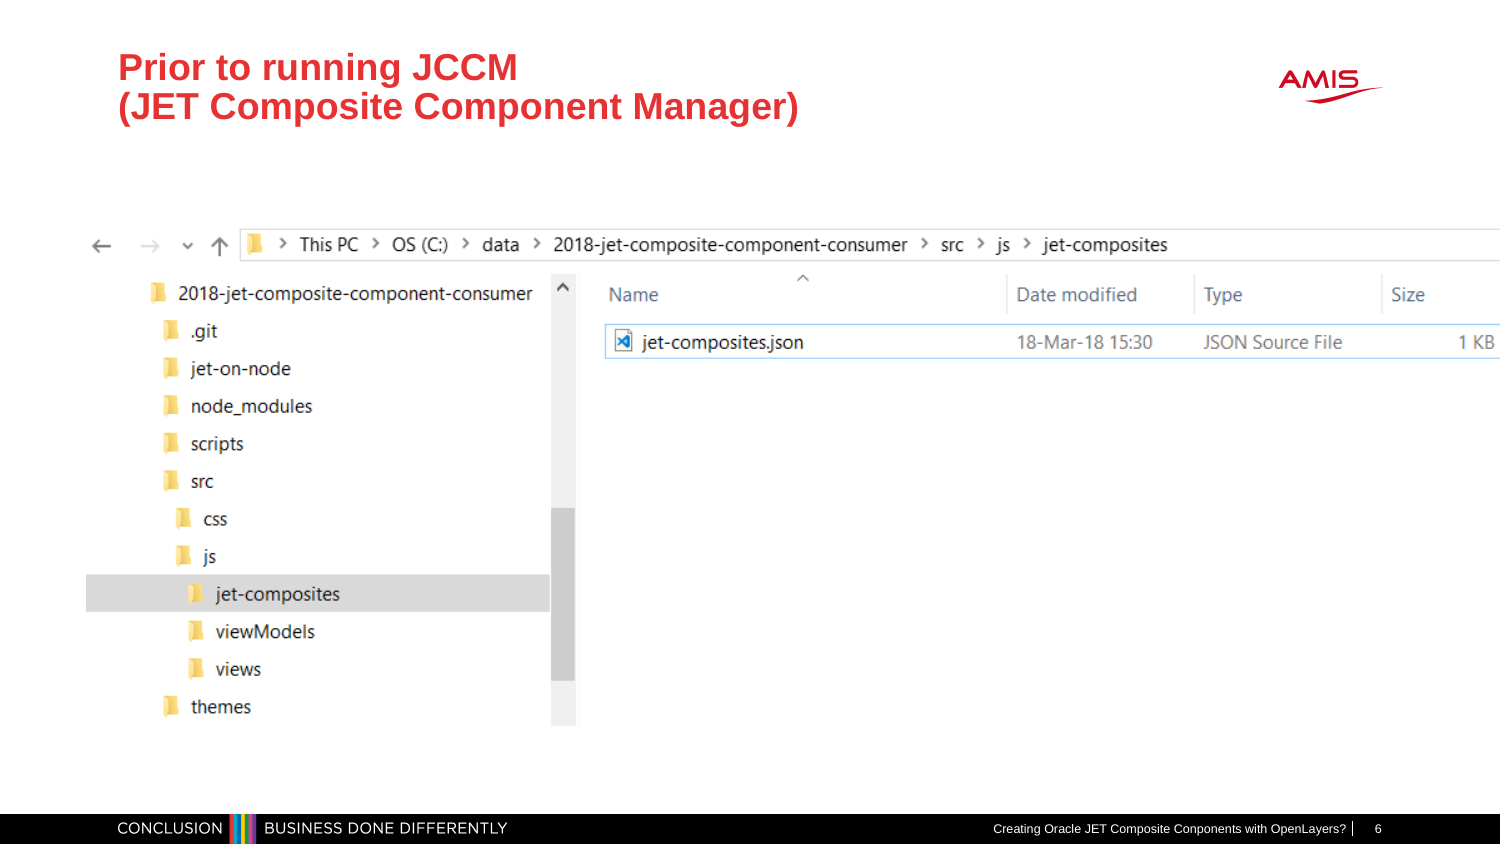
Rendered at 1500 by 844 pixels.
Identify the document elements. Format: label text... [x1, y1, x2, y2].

picture [0, 814, 236, 844]
picture [239, 814, 1500, 844]
picture [86, 225, 1500, 726]
title Prior to running JCCM (JET Composite Component Manager) [118, 47, 1205, 130]
slide_number 6 [1358, 820, 1382, 839]
picture [1205, 58, 1388, 106]
footer Creating Oracle JET Composite Conponents with OpenLayers? [814, 820, 1347, 839]
